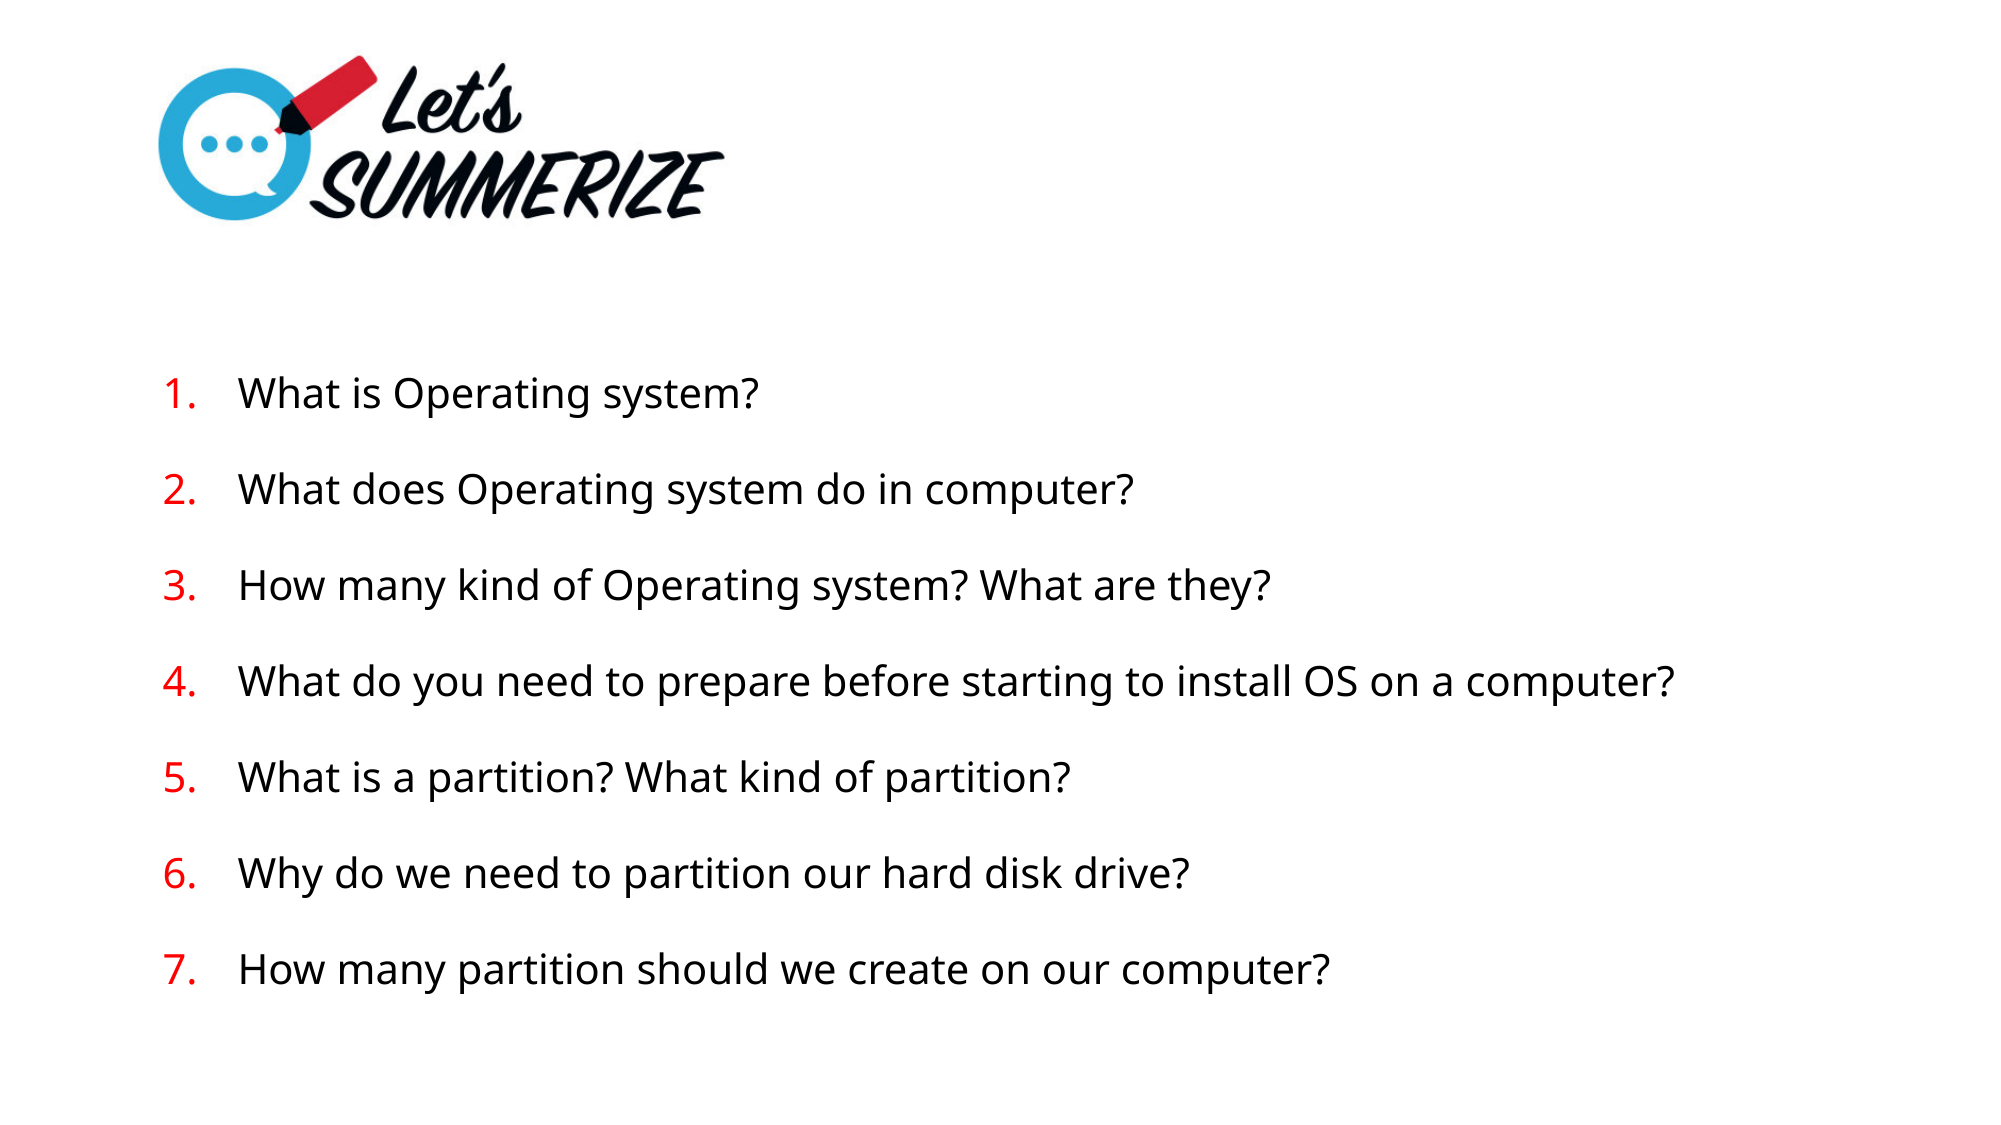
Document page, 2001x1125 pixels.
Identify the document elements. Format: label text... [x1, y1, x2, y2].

text_box What is Operating system? What does Operating system do in computer? How many kind of Operating system? What are they? What do you need to prepare before starting to install OS on a computer? What is a partition? What kind of partition? Why do we need to partition our hard disk drive? How many partition should we create on our computer? [147, 334, 1915, 1083]
picture [116, 24, 767, 258]
